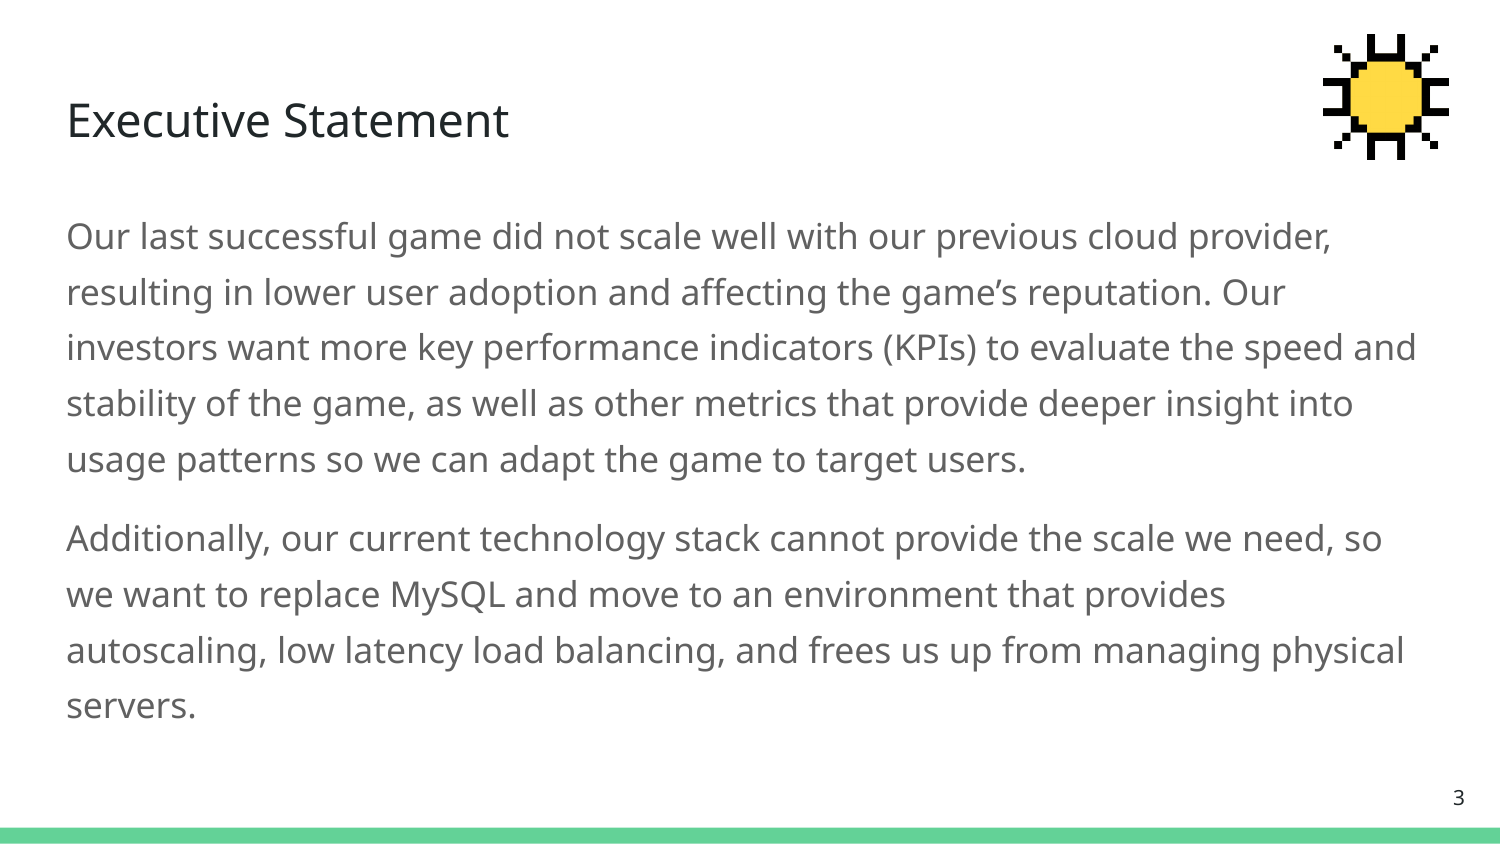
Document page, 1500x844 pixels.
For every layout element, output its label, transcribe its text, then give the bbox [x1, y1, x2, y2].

picture [1323, 34, 1450, 160]
list Our last successful game did not scale well with our previous cloud provider, resulting in lower user adoption and affecting the game’s reputation. Our investors want more key performance indicators (KPIs) to evaluate the speed and stability of the game, as well as other metrics that provide deeper insight into usage patterns so we can adapt the game to target users. Additionally, our current technology stack cannot provide the scale we need, so we want to replace MySQL and move to an environment that provides autoscaling, low latency load balancing, and frees us up from managing physical servers. [51, 189, 1449, 750]
slide_number ‹#› [1389, 764, 1480, 830]
title Executive Statement [51, 72, 1321, 167]
